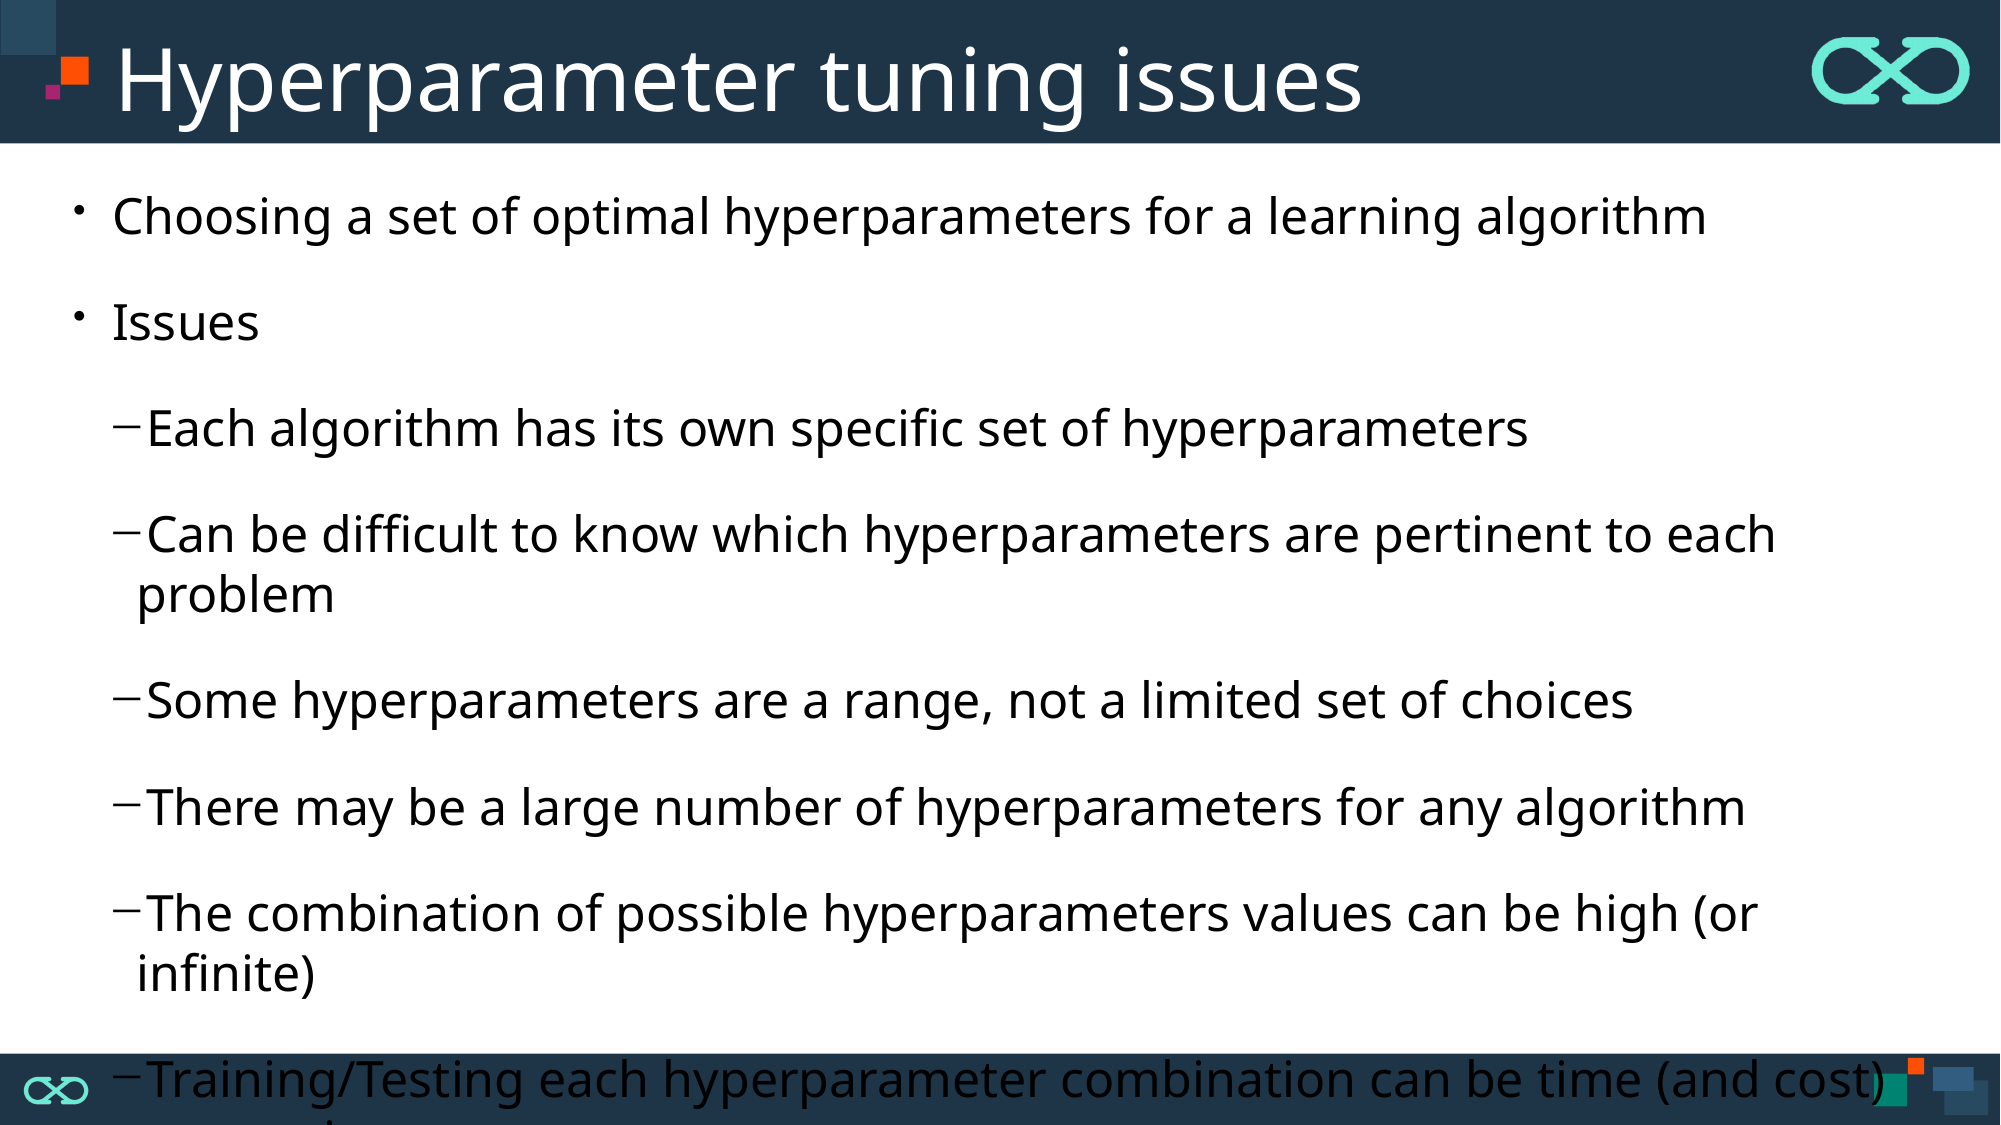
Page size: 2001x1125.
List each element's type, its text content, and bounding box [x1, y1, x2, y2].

picture [17, 1070, 95, 1111]
title Hyperparameter tuning issues [99, 16, 1969, 99]
picture [1795, 20, 1986, 121]
list Choosing a set of optimal hyperparameters for a learning algorithm Issues Each algorithm has its own specific set of hyperparameters Can be difficult to know which hyperparameters are pertinent to each problem Some hyperparameters are a range, not a limited set of choices There may be a large number of hyperparameters for any algorithm The combination of possible hyperparameters values can be high (or infinite) Training/Testing each hyperparameter combination can be time (and cost) consuming [58, 177, 1927, 1014]
